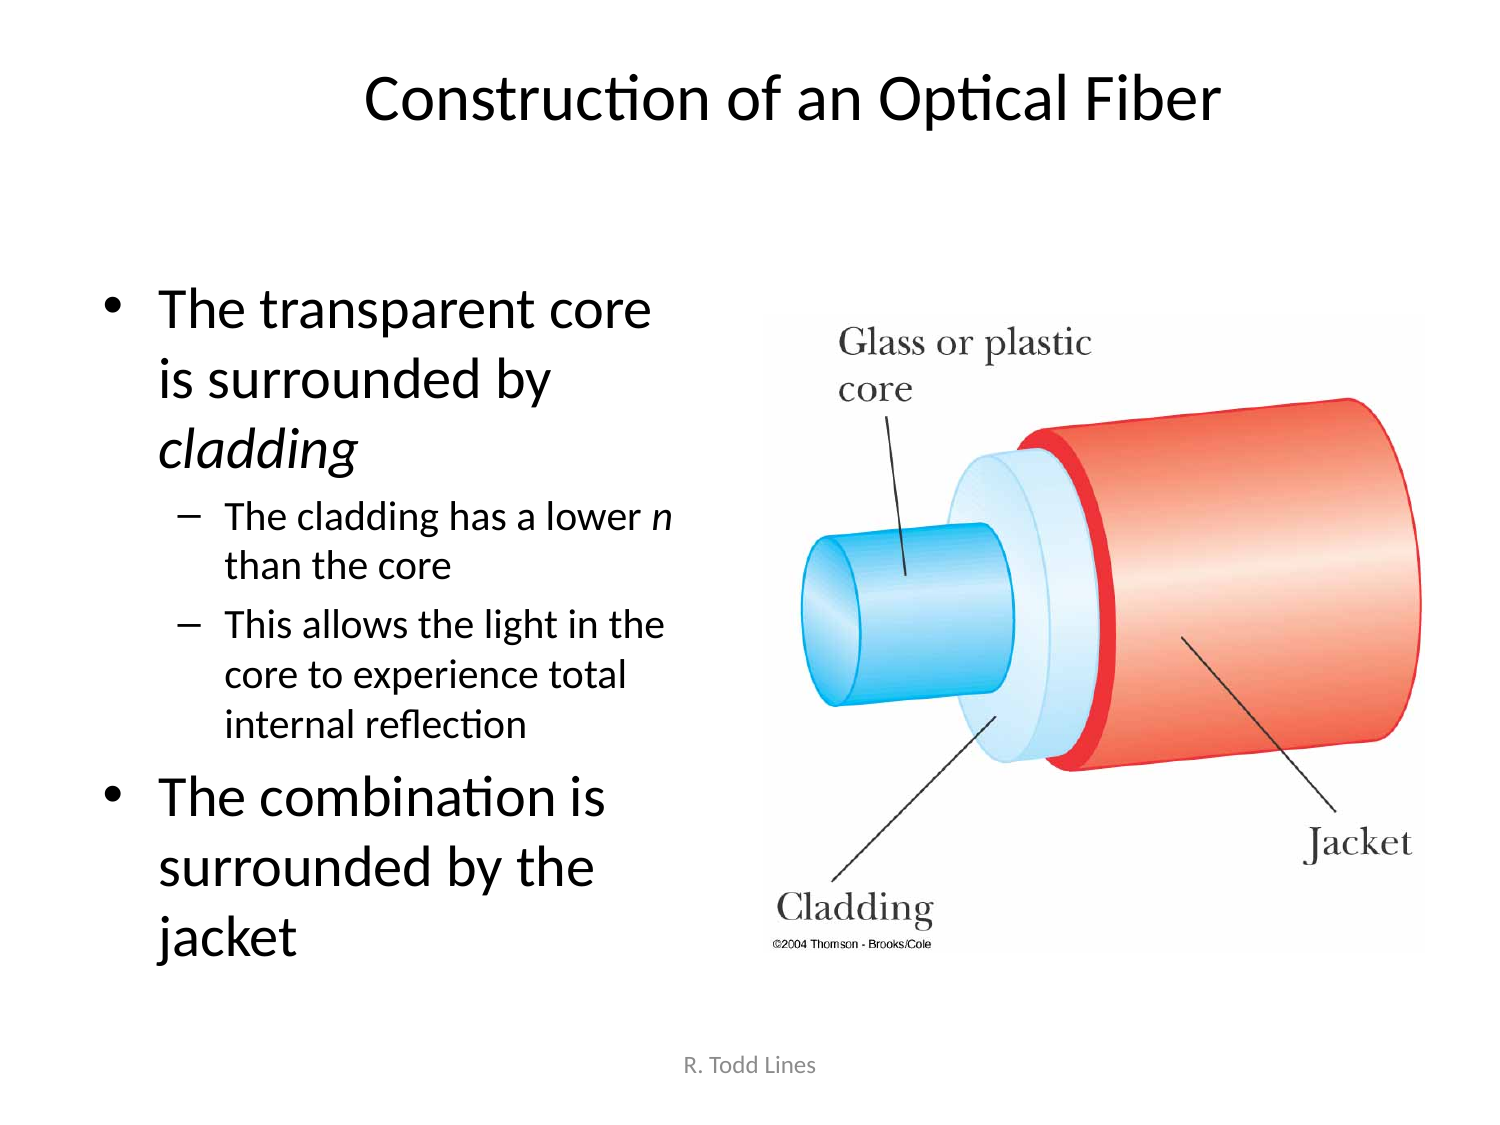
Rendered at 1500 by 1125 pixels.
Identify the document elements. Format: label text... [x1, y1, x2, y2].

list The transparent core is surrounded by cladding The cladding has a lower n than the core This allows the light in the core to experience total internal reflection The combination is surrounded by the jacket [87, 262, 713, 994]
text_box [763, 314, 1426, 953]
title Construction of an Optical Fiber [262, 0, 1325, 188]
footer R. Todd Lines [512, 1024, 988, 1103]
